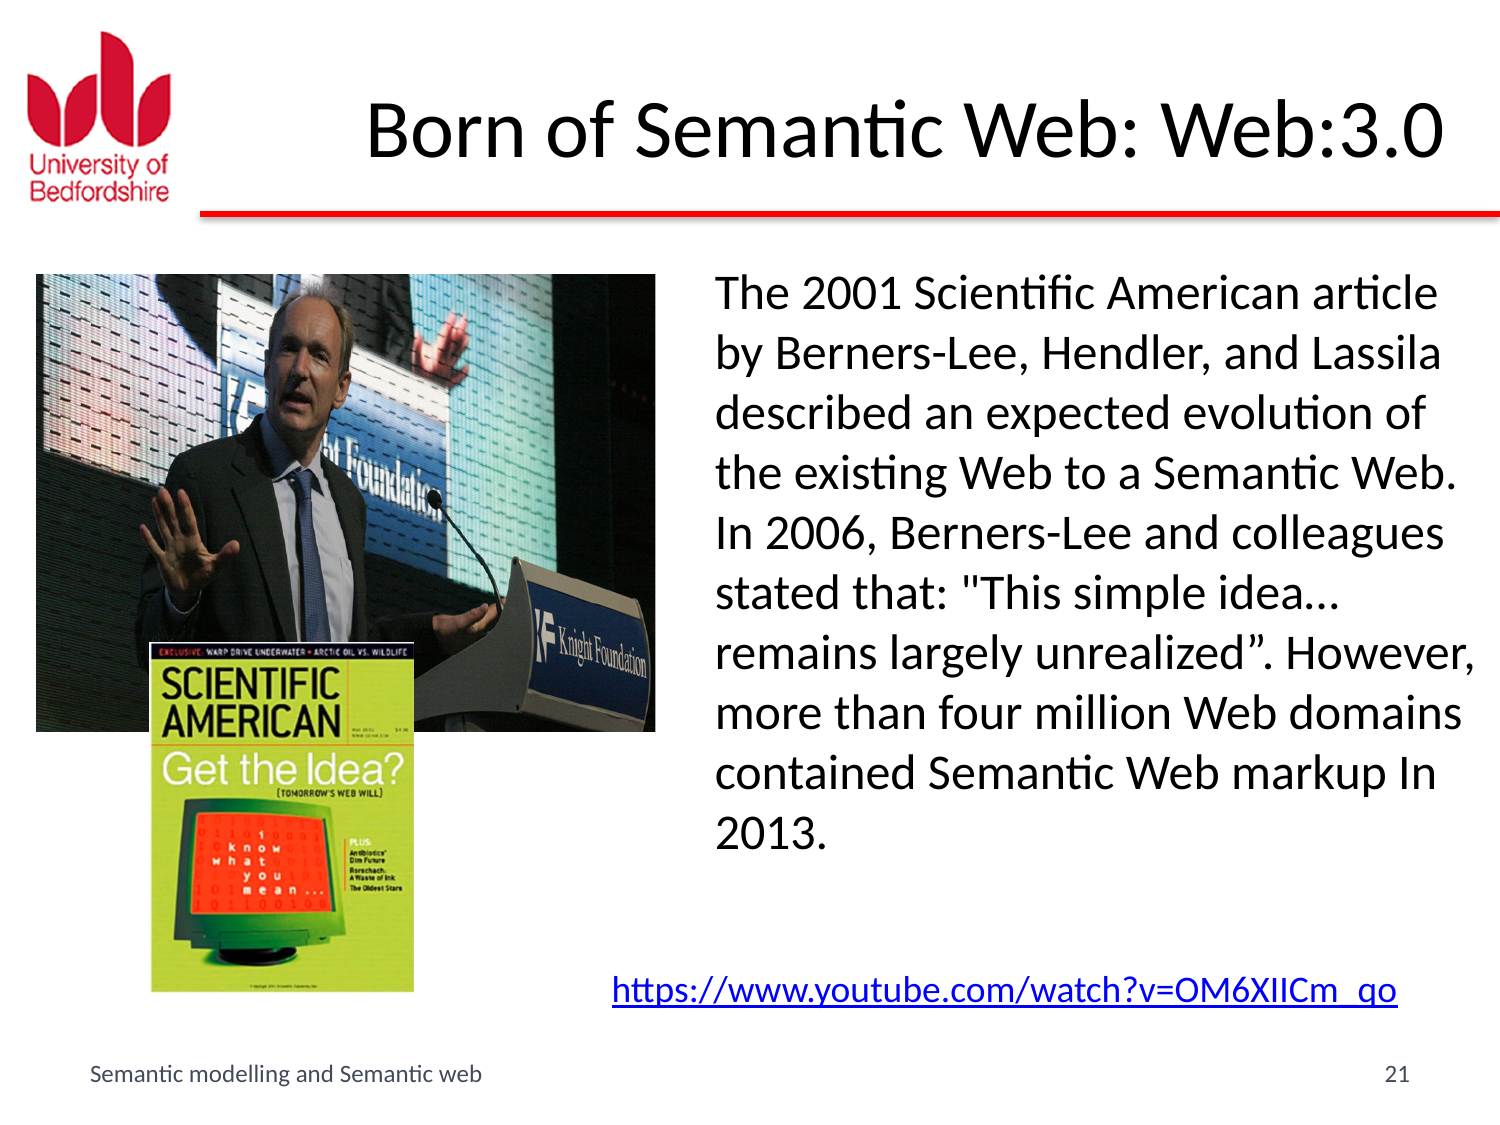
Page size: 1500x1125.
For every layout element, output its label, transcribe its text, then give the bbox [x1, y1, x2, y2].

slide_number Semantic modelling and Semantic web [75, 1042, 503, 1103]
text_box The 2001 Scientific American article by Berners-Lee, Hendler, and Lassila described an expected evolution of the existing Web to a Semantic Web. In 2006, Berners-Lee and colleagues stated that: "This simple idea…remains largely unrealized”. However, more than four million Web domains contained Semantic Web markup In 2013. [699, 251, 1500, 867]
slide_number 21 [1344, 1063, 1425, 1103]
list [35, 274, 656, 732]
picture [0, 15, 201, 214]
text_box https://www.youtube.com/watch?v=OM6XIICm_qo [596, 957, 1475, 1063]
title Born of Semantic Web: Web:3.0 [110, 30, 1461, 218]
picture [149, 642, 414, 995]
